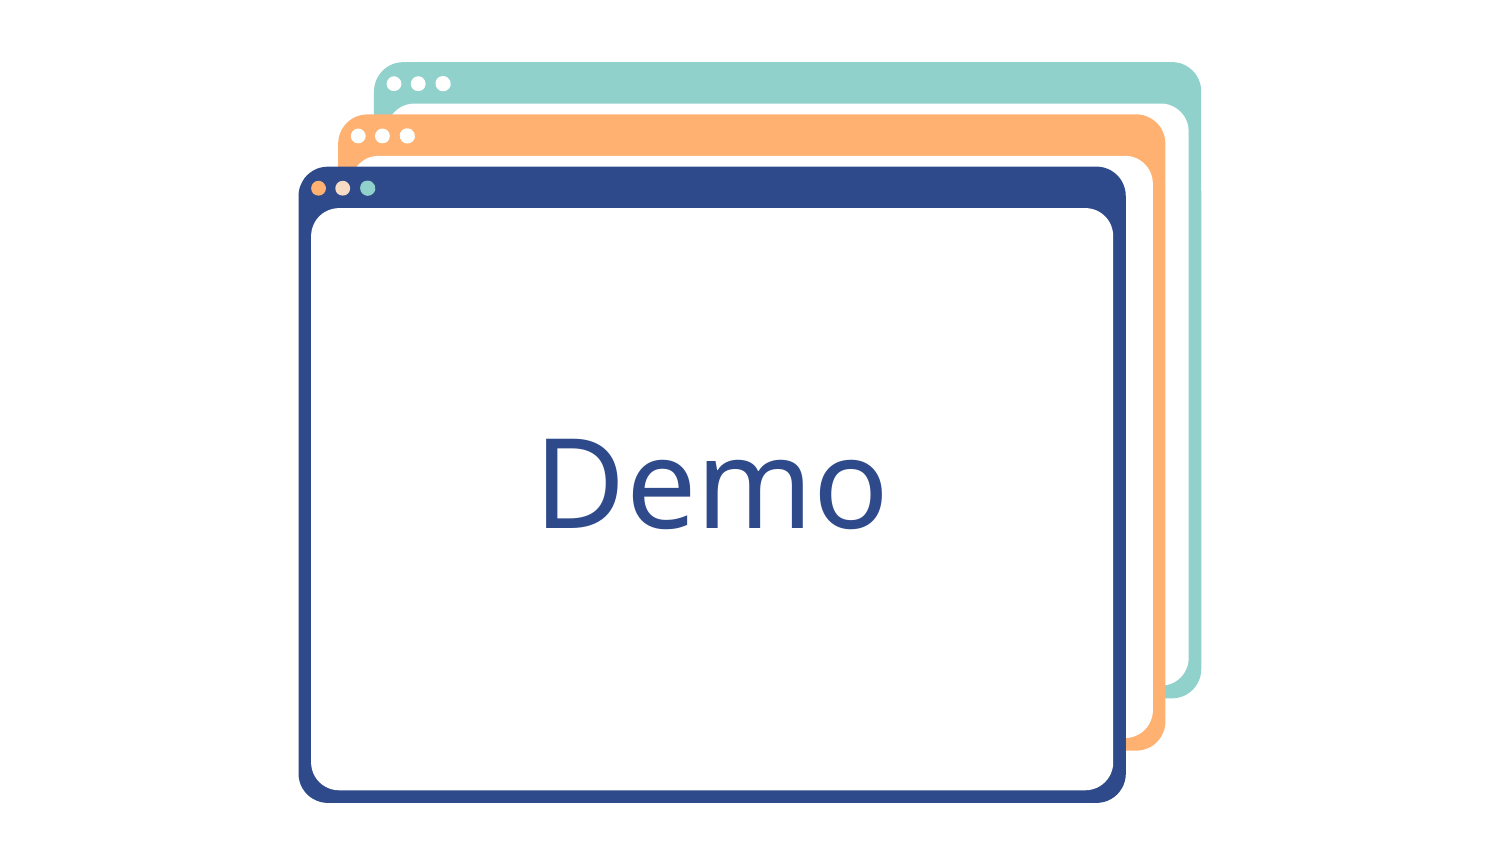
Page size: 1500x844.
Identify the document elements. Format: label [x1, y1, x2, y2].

text_box [298, 61, 1202, 804]
